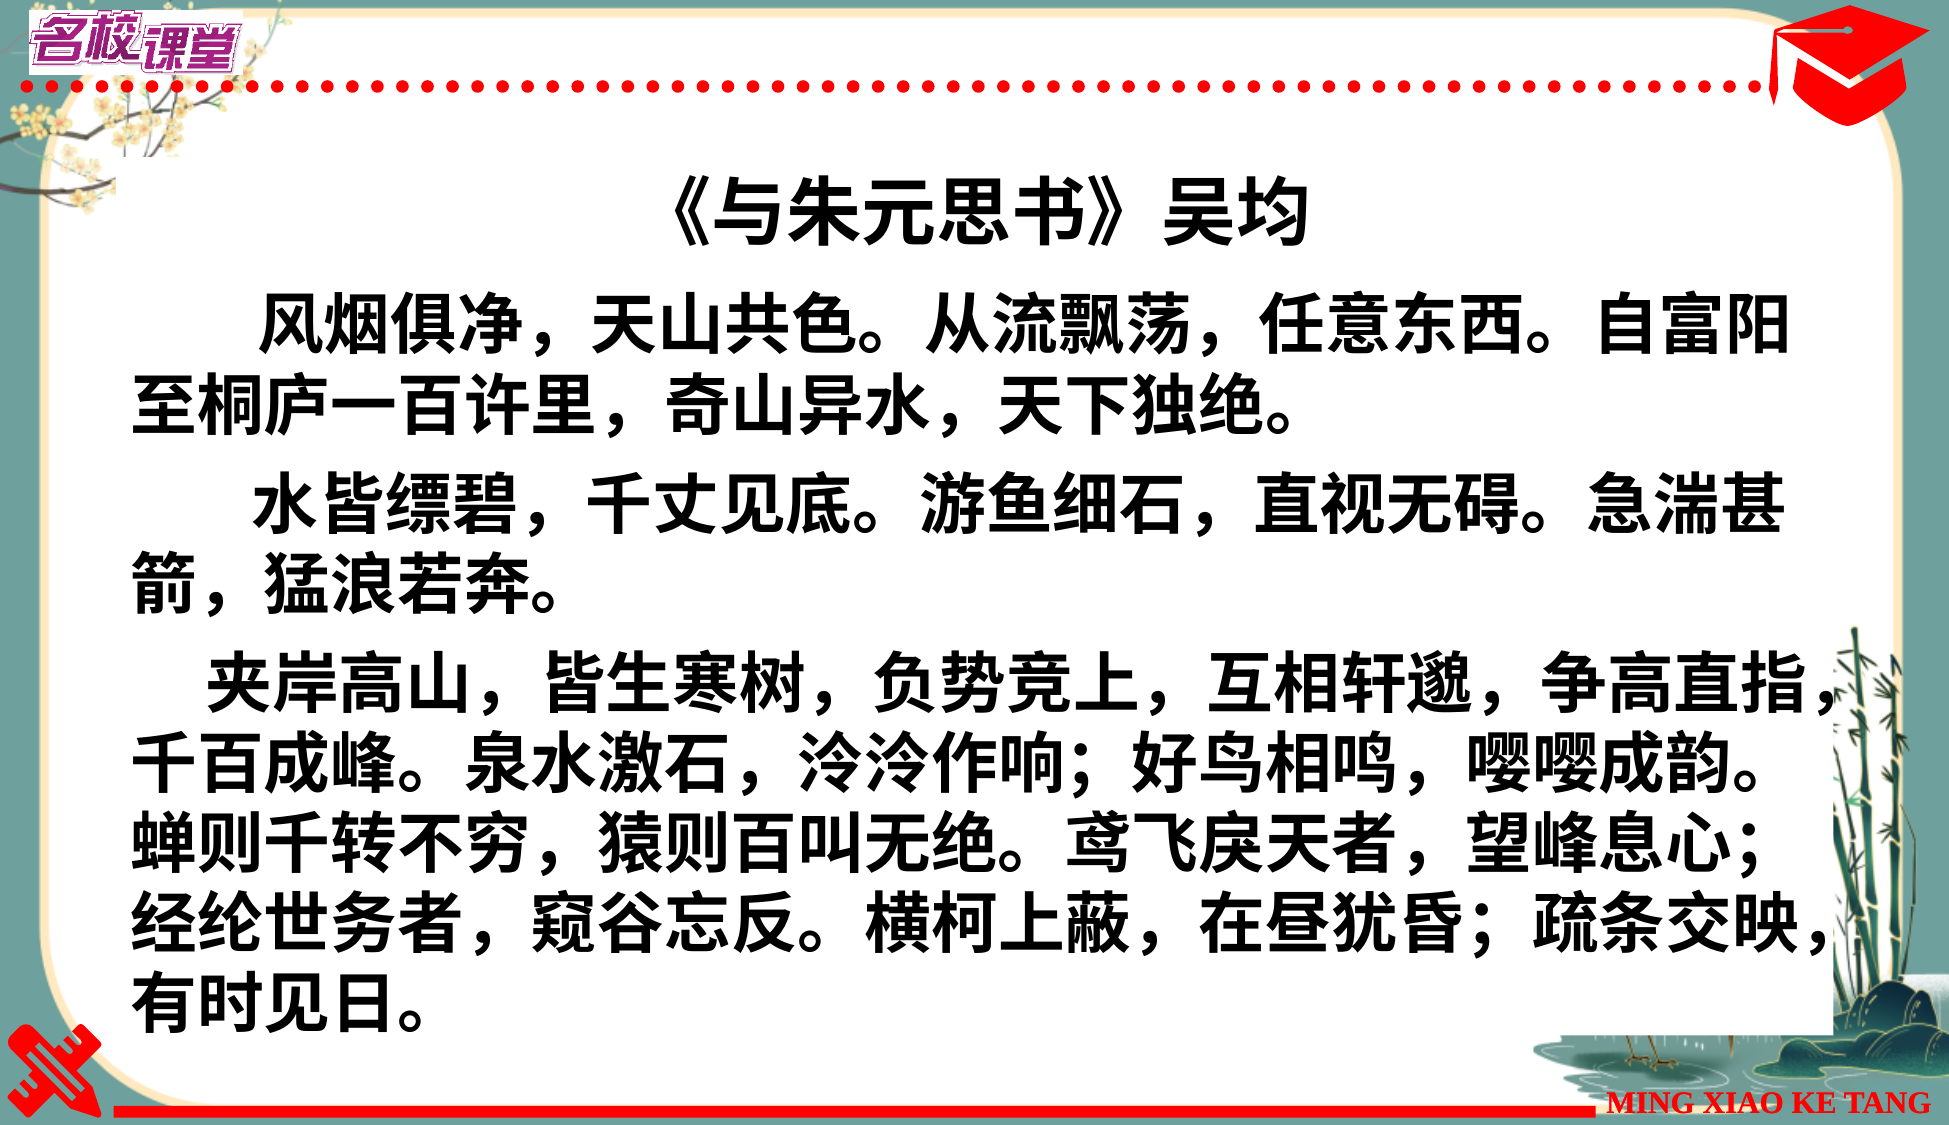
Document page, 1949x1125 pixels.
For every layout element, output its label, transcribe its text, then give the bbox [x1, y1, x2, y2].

picture [0, 0, 1949, 1125]
subtitle 《与朱元思书》吴均 风烟俱净，天山共色。从流飘荡，任意东西。自富阳至桐庐一百许里，奇山异水，天下独绝。 水皆缥碧，千丈见底。游鱼细石，直视无碍。急湍甚箭，猛浪若奔。 夹岸高山，皆生寒树，负势竞上，互相轩邈，争高直指，千百成峰。泉水激石，泠泠作响；好鸟相鸣，嘤嘤成韵。蝉则千转不穷，猿则百叫无绝。鸢飞戾天者，望峰息心；经纶世务者，窥谷忘反。横柯上蔽，在昼犹昏；疏条交映，有时见日。 [115, 157, 1834, 1036]
